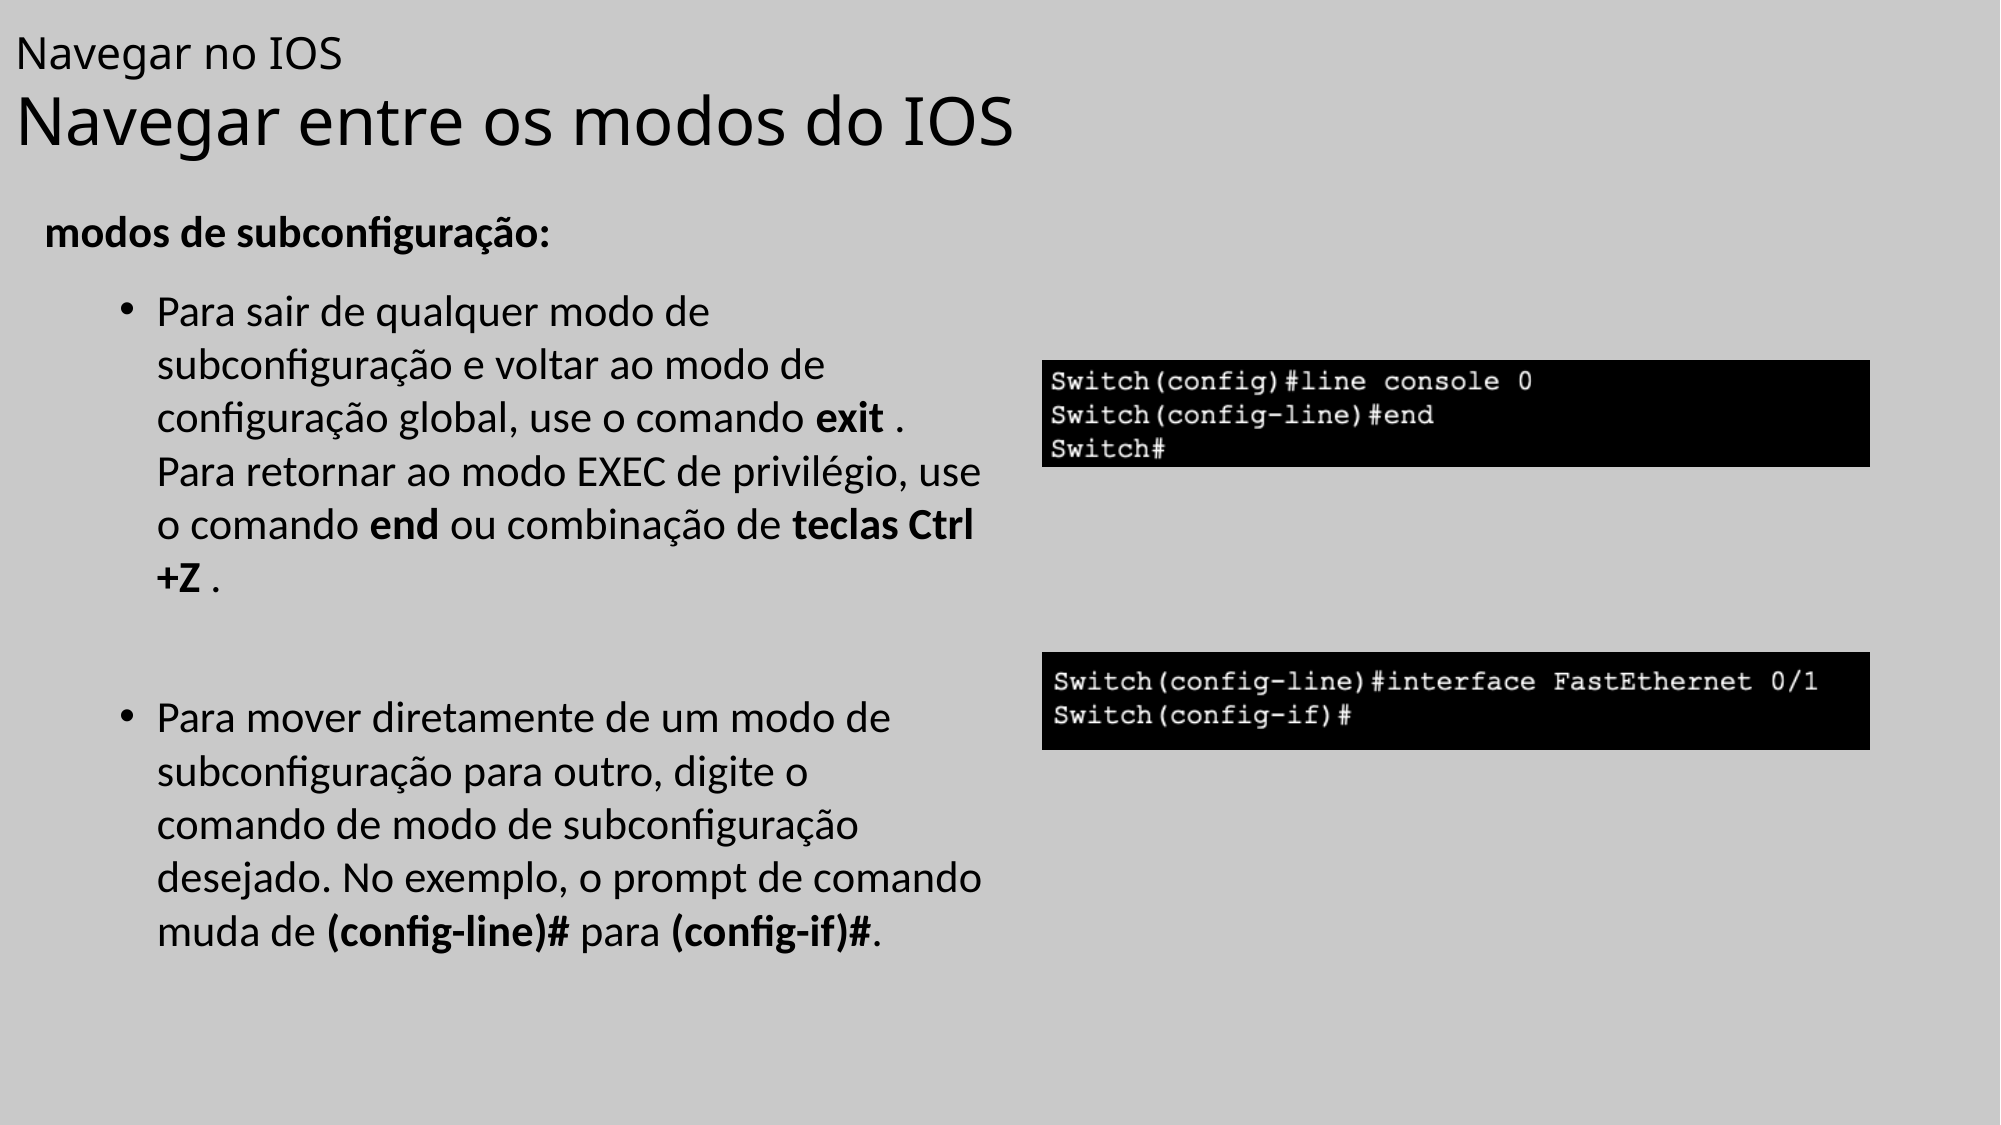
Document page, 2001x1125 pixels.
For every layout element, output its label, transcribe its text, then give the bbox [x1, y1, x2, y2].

title Navegar no IOS Navegar entre os modos do IOS [0, 9, 2000, 175]
picture [1042, 652, 1870, 750]
picture [1042, 360, 1870, 467]
list modos de subconfiguração: Para sair de qualquer modo de subconfiguração e voltar ao modo de configuração global, use o comando exit . Para retornar ao modo EXEC de privilégio, use o comando end ou combinação de teclas Ctrl +Z . Para mover diretamente de um modo de subconfiguração para outro, digite o comando de modo de subconfiguração desejado. No exemplo, o prompt de comando muda de (config-line)# para (config-if)#. [29, 196, 1017, 1014]
